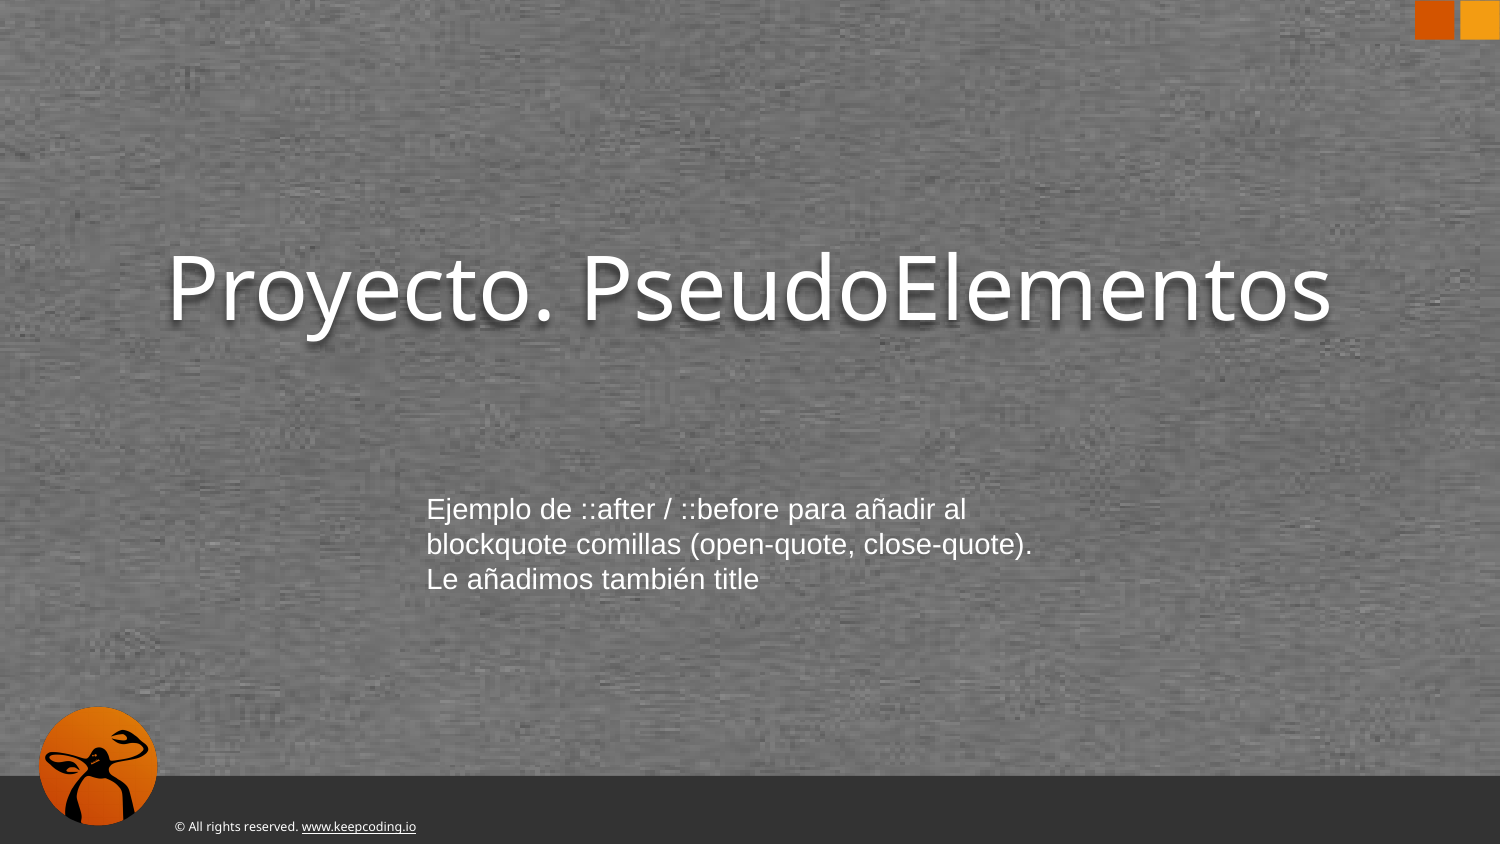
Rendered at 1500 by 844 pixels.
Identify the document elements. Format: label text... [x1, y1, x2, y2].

title Proyecto. PseudoElementos [106, 141, 1393, 427]
text_box Ejemplo de ::after / ::before para añadir al blockquote comillas (open-quote, close-quote). Le añadimos también title [411, 475, 1088, 612]
picture [0, 0, 1500, 844]
